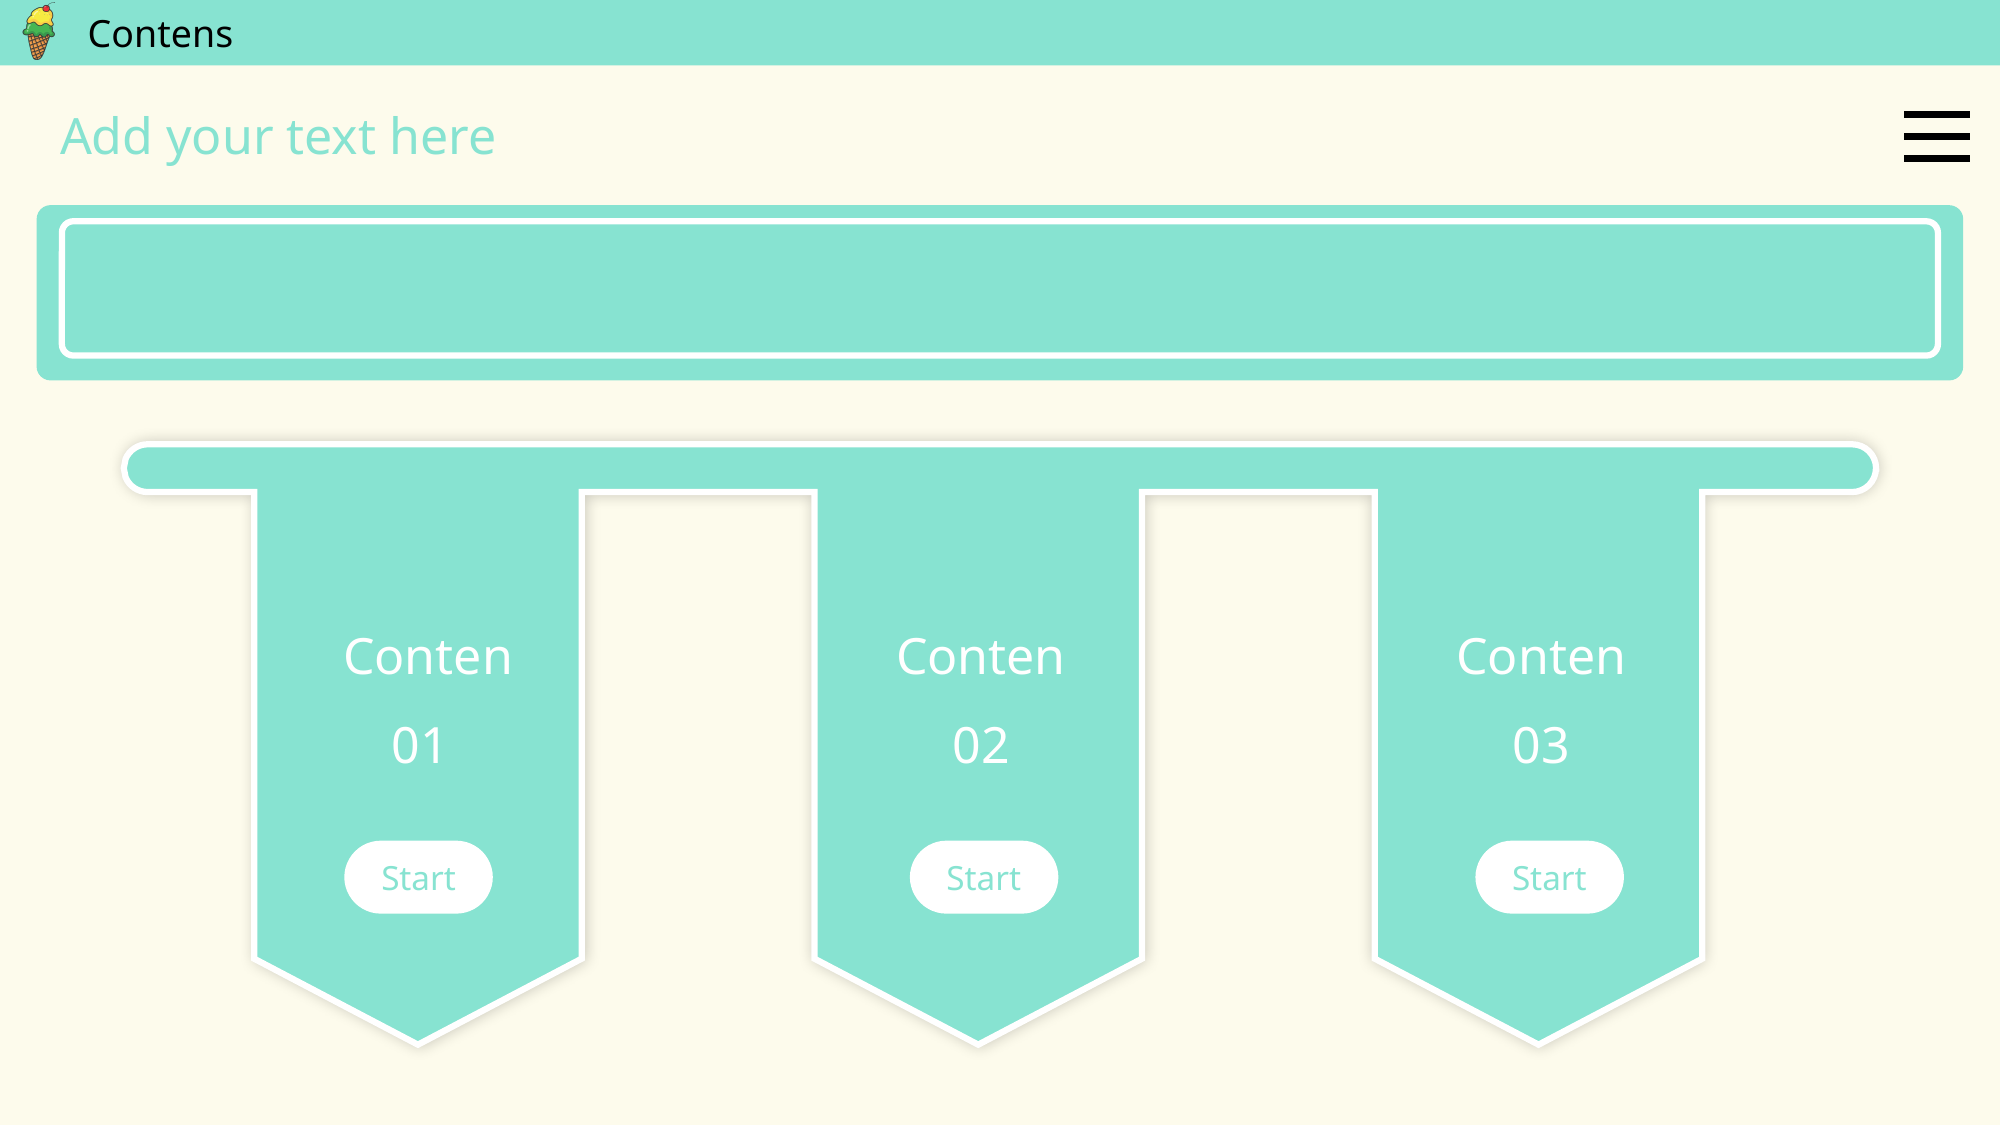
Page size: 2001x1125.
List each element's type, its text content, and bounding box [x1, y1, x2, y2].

text_box [60, 220, 1939, 357]
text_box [123, 444, 1877, 1045]
text_box Contens [72, 2, 249, 62]
text_box [0, 0, 2000, 66]
text_box Add your text here [45, 97, 513, 173]
picture [1893, 92, 1981, 180]
picture [21, 1, 56, 60]
text_box [35, 204, 1965, 382]
